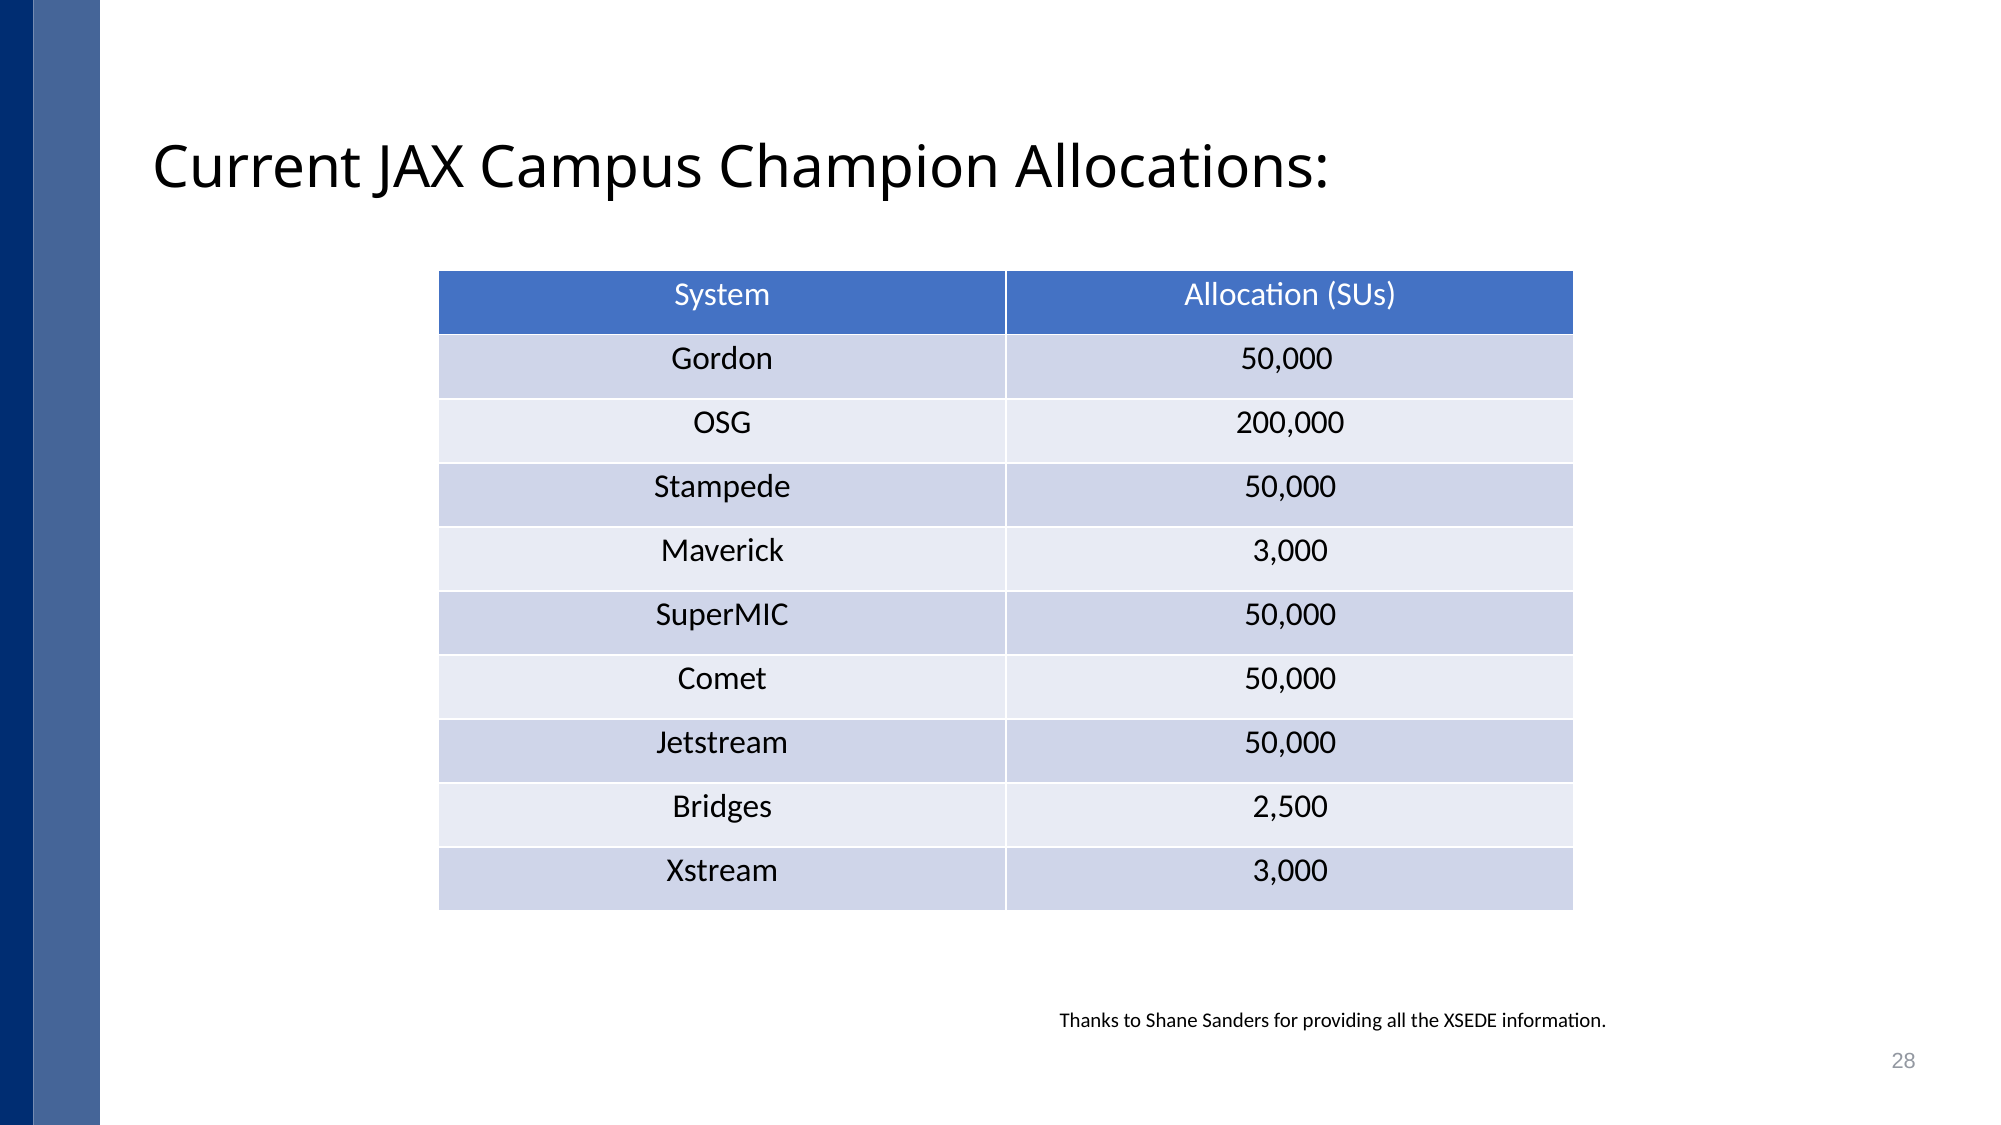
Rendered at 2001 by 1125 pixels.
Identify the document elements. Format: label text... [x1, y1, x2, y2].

table_cell OSG [439, 400, 1005, 462]
table_cell Comet [439, 656, 1005, 718]
table_cell Bridges [439, 784, 1005, 846]
table_cell Xstream [439, 848, 1005, 910]
table_cell SuperMIC [439, 592, 1005, 654]
table_cell 2,500 [1007, 784, 1573, 846]
table_cell 50,000 [1007, 335, 1573, 398]
table_cell 3,000 [1007, 528, 1573, 590]
table_header Allocation (SUs) [1007, 271, 1573, 334]
table_cell 50,000 [1007, 592, 1573, 654]
table_cell Maverick [439, 528, 1005, 590]
table_cell Gordon [439, 335, 1005, 398]
table_cell 50,000 [1007, 464, 1573, 526]
text_box Thanks to Shane Sanders for providing all the XSEDE information. [1044, 998, 1623, 1039]
table_cell 50,000 [1007, 720, 1573, 782]
title Current JAX Campus Champion Allocations: [137, 59, 1863, 278]
table_cell 50,000 [1007, 656, 1573, 718]
table_cell Jetstream [439, 720, 1005, 782]
table_header System [439, 271, 1005, 334]
table_cell Stampede [439, 464, 1005, 526]
table_cell 200,000 [1007, 400, 1573, 462]
table_cell 3,000 [1007, 848, 1573, 910]
slide_number 28 [1463, 1030, 1931, 1091]
